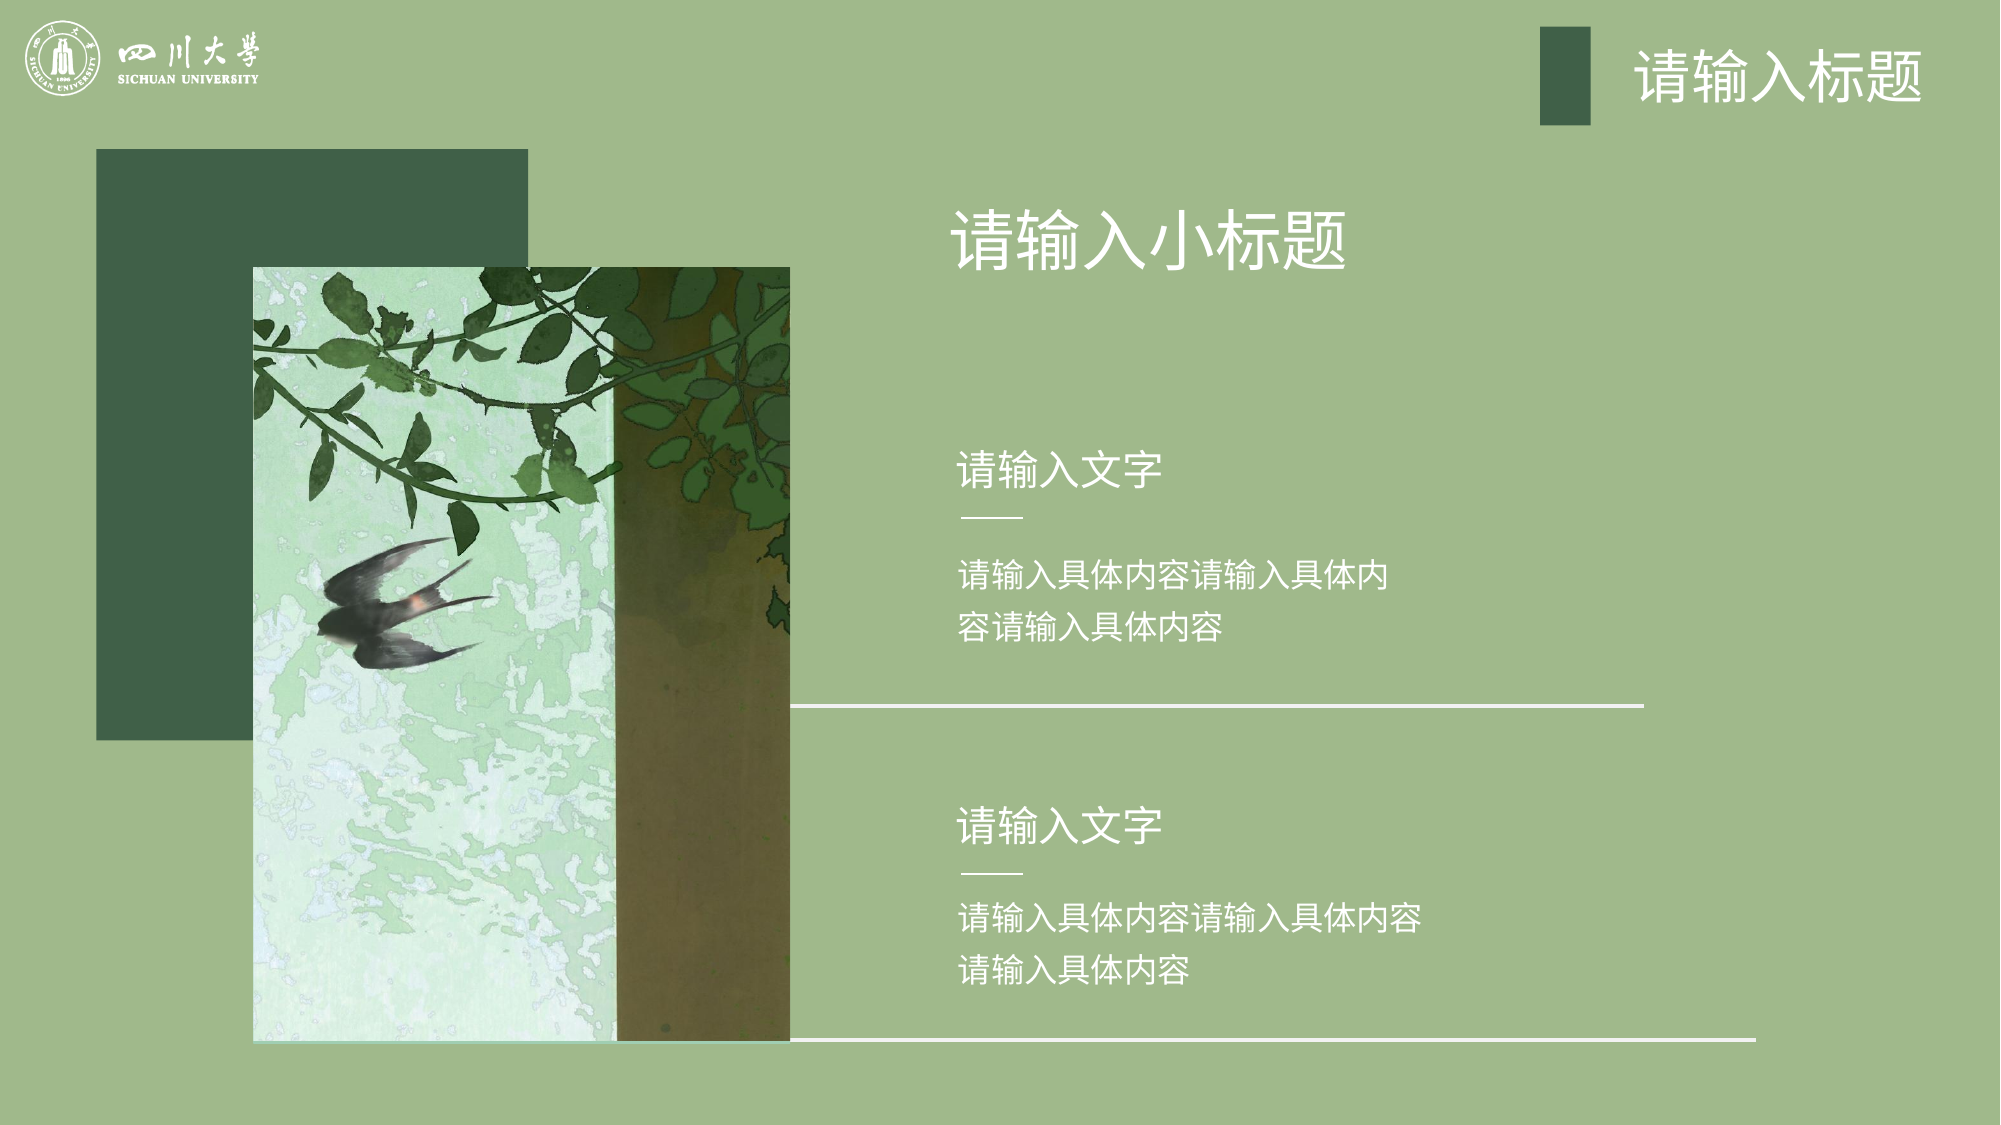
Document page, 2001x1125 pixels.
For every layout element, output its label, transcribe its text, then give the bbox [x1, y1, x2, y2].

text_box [1539, 25, 2000, 126]
text_box [95, 148, 529, 741]
text_box 请输入小标题 [933, 191, 1483, 286]
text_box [940, 435, 1411, 656]
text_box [940, 791, 1459, 999]
picture [252, 266, 791, 1041]
picture [0, 7, 298, 111]
